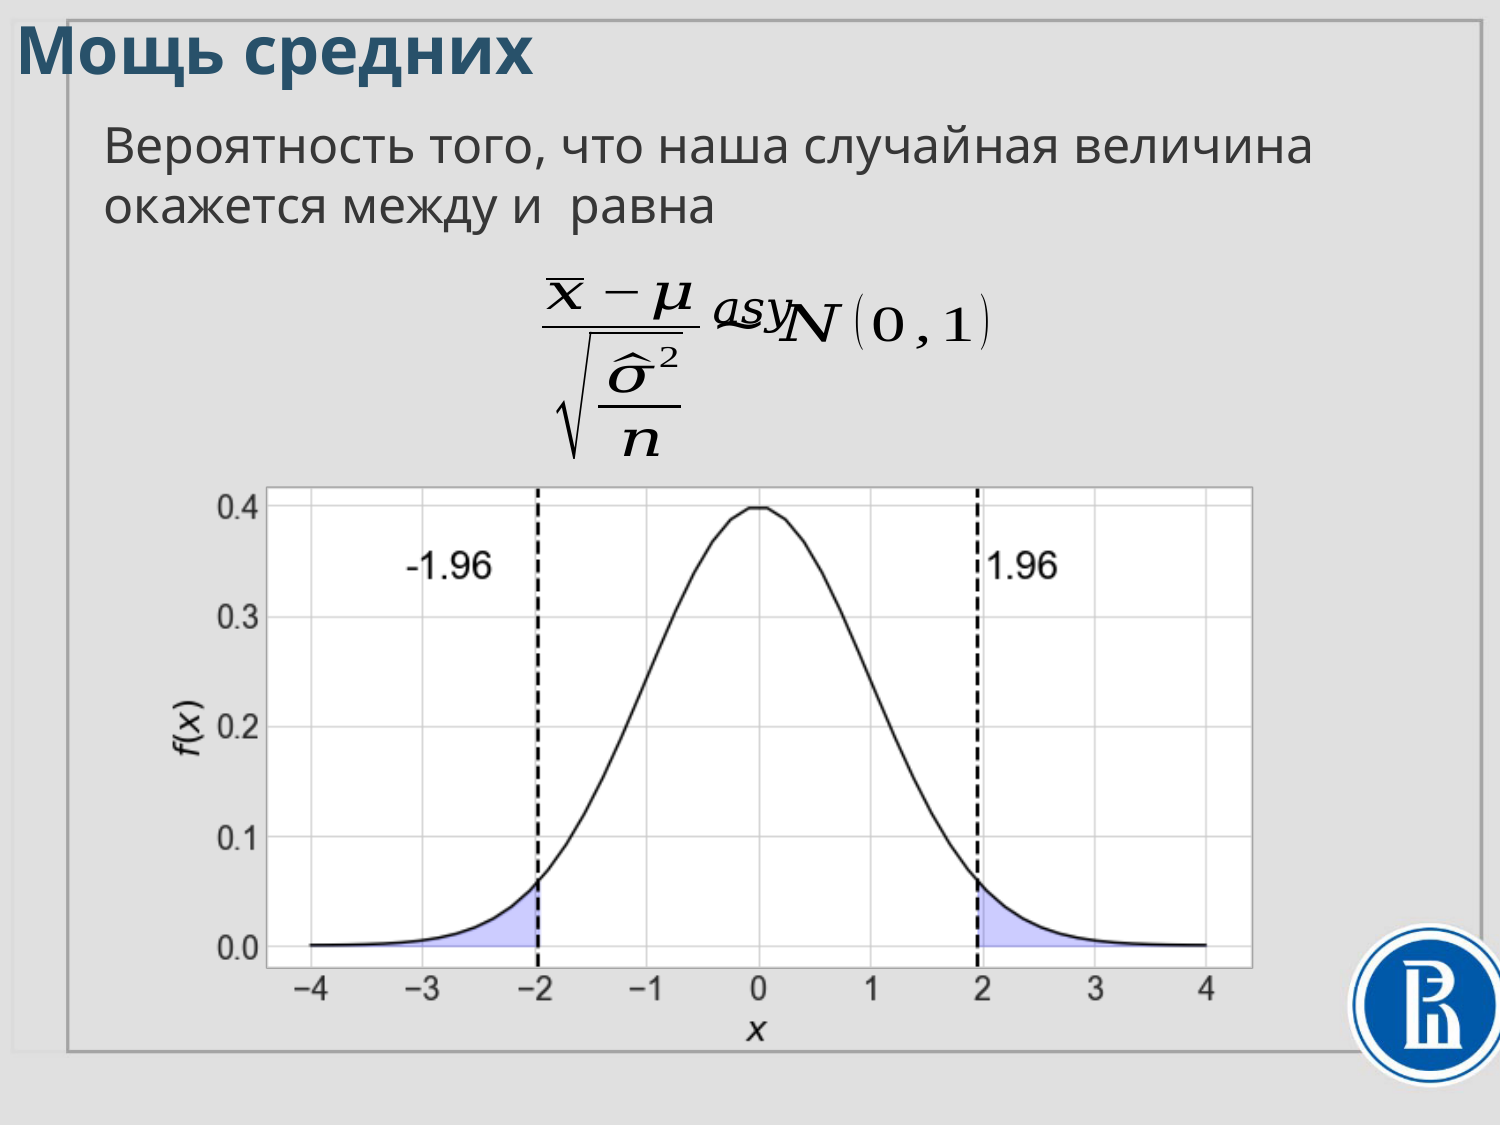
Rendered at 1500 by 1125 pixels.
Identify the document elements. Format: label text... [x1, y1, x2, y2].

title Мощь средних [0, 0, 1500, 102]
picture [0, 102, 1500, 1125]
